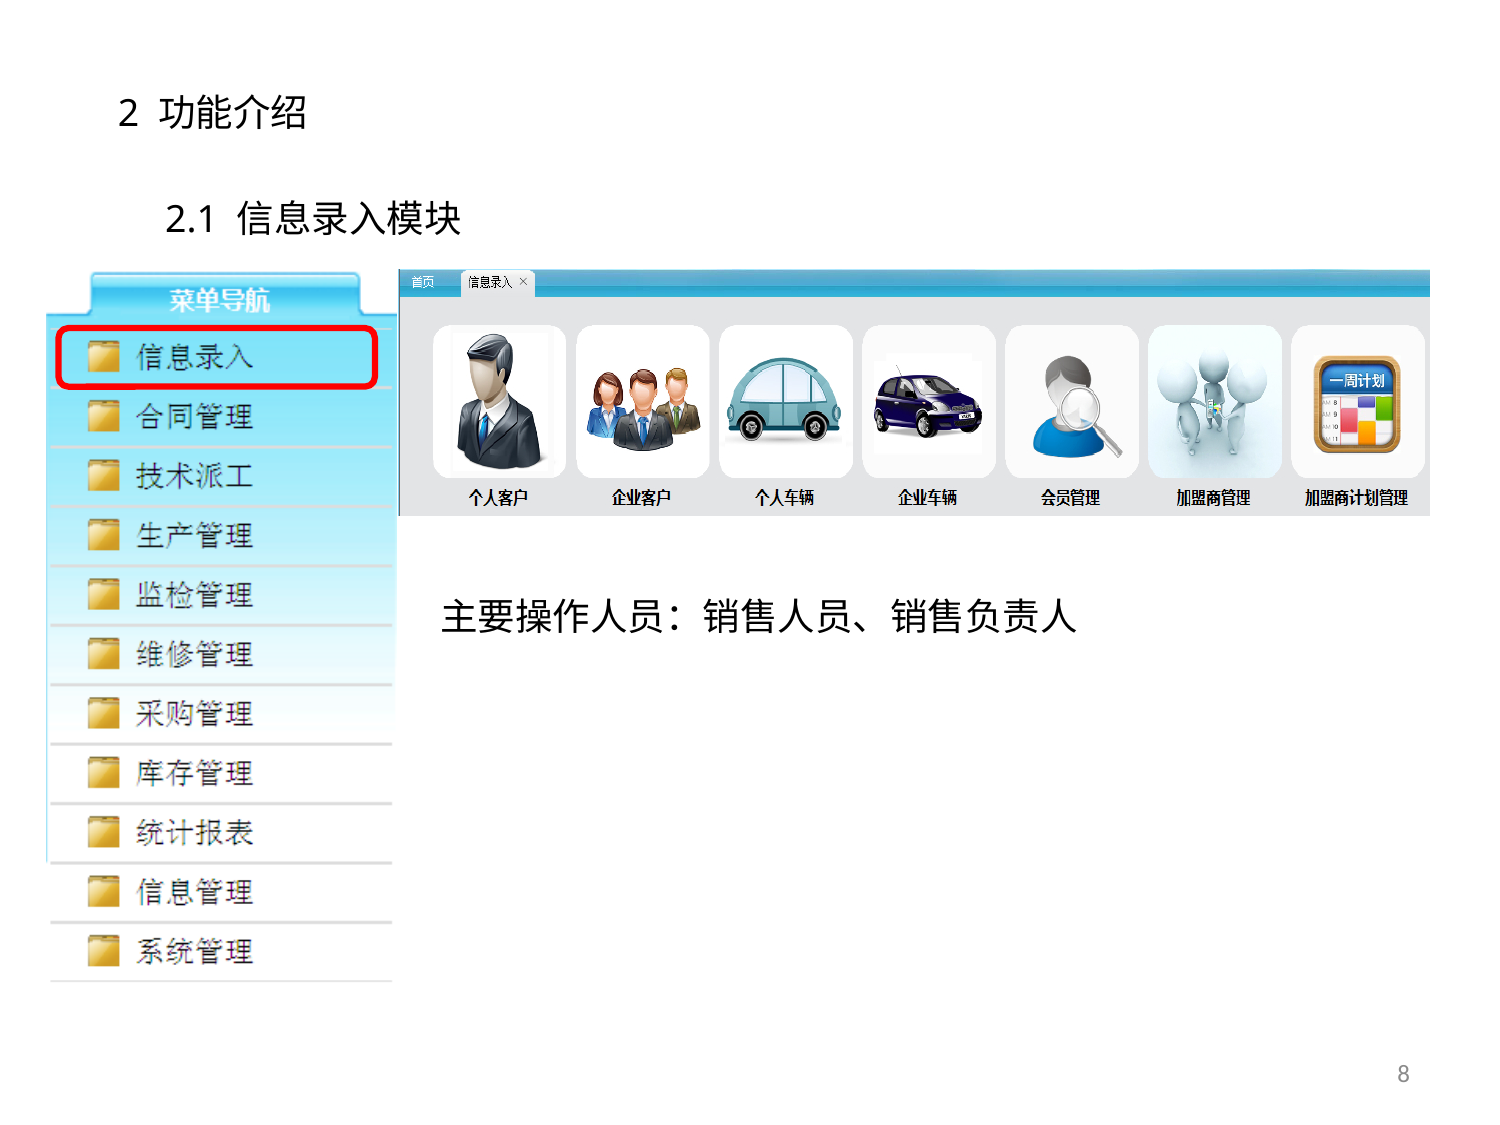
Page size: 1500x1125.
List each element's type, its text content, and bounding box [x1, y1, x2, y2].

text_box 2.1 信息录入模块 [150, 187, 477, 248]
text_box 主要操作人员：销售人员、销售负责人 [425, 585, 1093, 646]
text_box 2 功能介绍 [103, 81, 323, 142]
picture [46, 269, 1430, 991]
slide_number 8 [1074, 1042, 1425, 1103]
